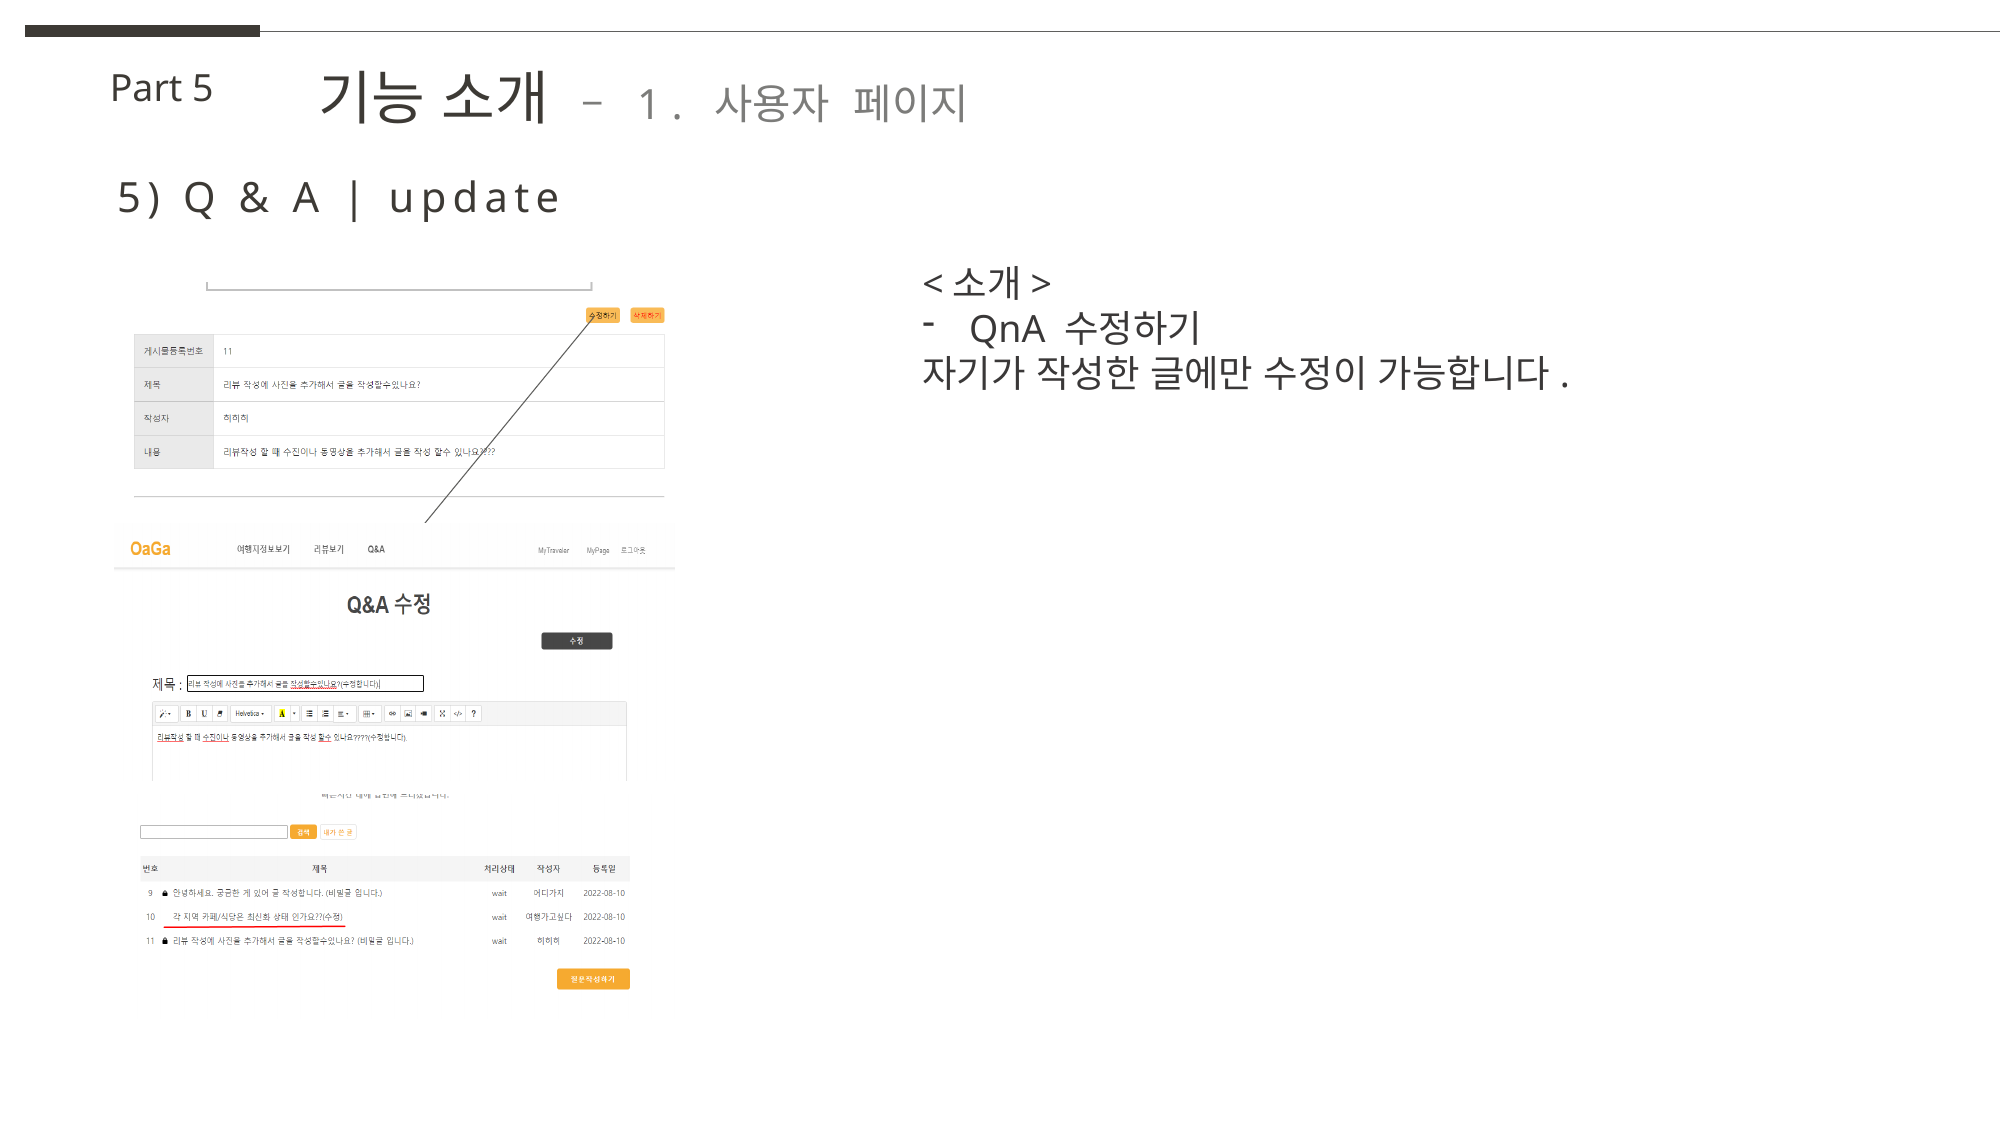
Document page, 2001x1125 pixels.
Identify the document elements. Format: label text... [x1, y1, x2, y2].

text_box Part 5 [95, 56, 229, 117]
text_box <소개> QnA 수정하기 자기가 작성한 글에만 수정이 가능합니다. [907, 252, 1585, 447]
picture [114, 794, 675, 1019]
picture [114, 523, 675, 781]
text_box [381, 317, 594, 523]
picture [114, 282, 675, 510]
text_box 기능 소개 – 1 . 사용자 페이지 [303, 54, 985, 139]
text_box 5) Q & A | update [102, 162, 575, 228]
